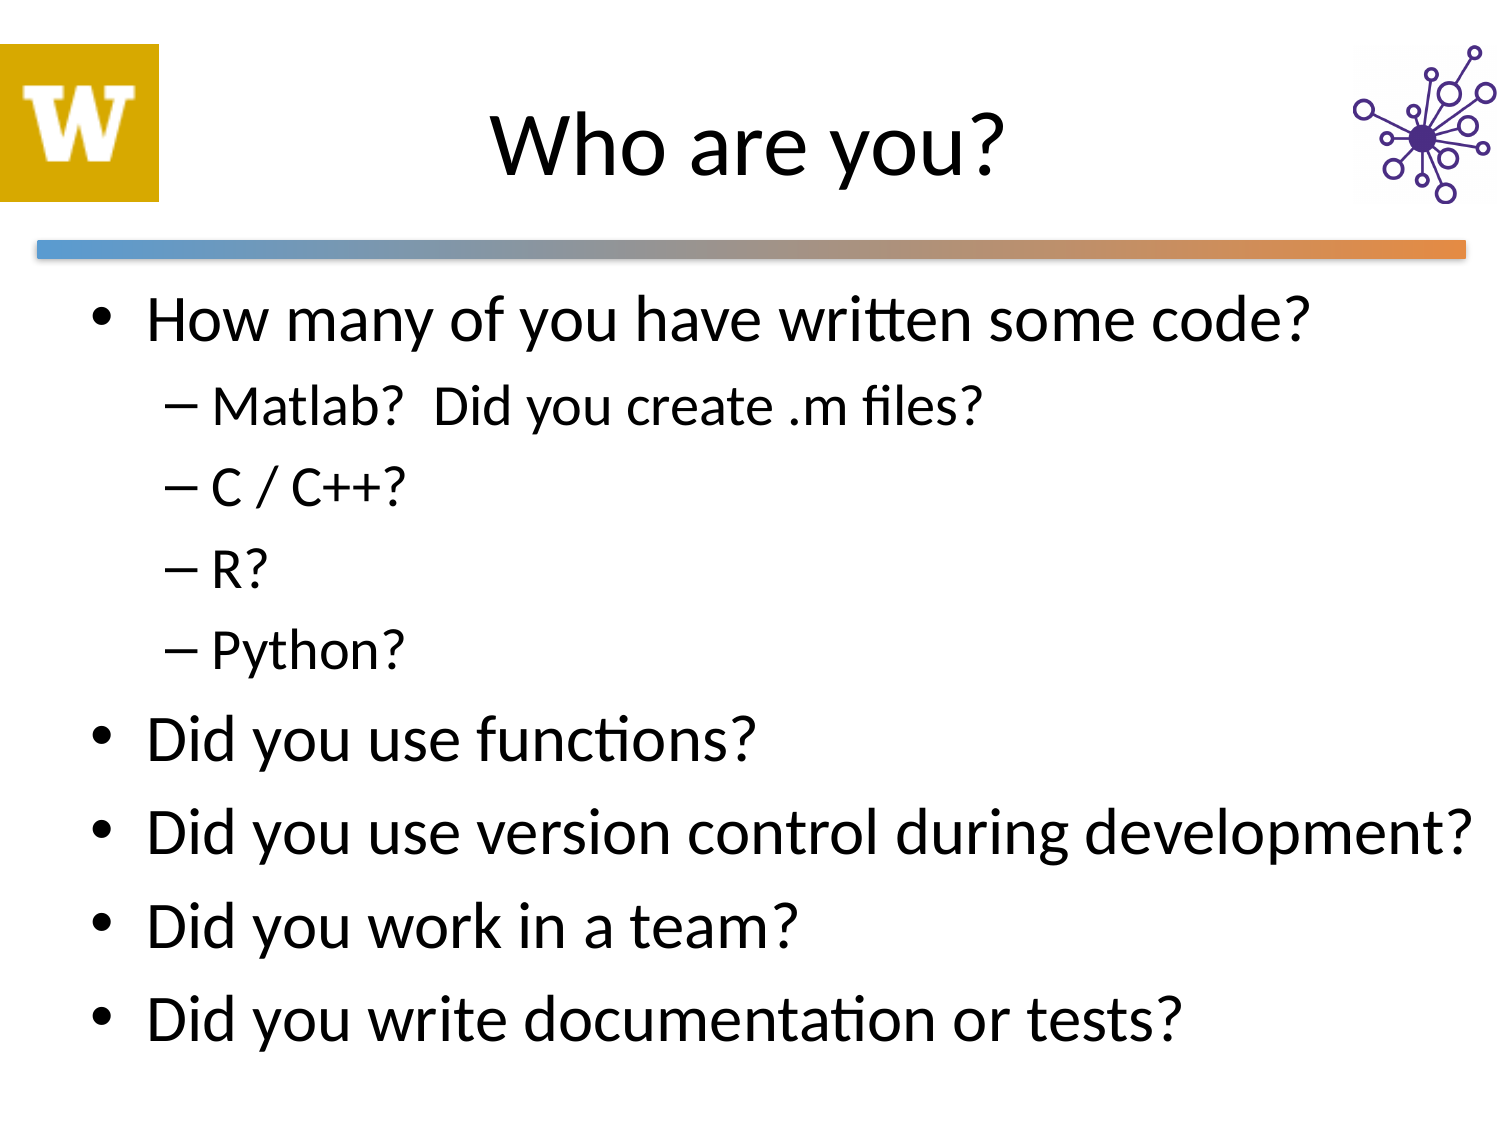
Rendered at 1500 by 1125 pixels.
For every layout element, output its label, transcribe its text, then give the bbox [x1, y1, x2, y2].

picture [0, 44, 159, 202]
list How many of you have written some code? Matlab? Did you create .m files? C / C++? R? Python? Did you use functions? Did you use version control during development? Did you work in a team? Did you write documentation or tests? [75, 267, 1500, 1100]
picture [1425, 45, 1497, 204]
title Who are you? [75, 45, 1425, 233]
